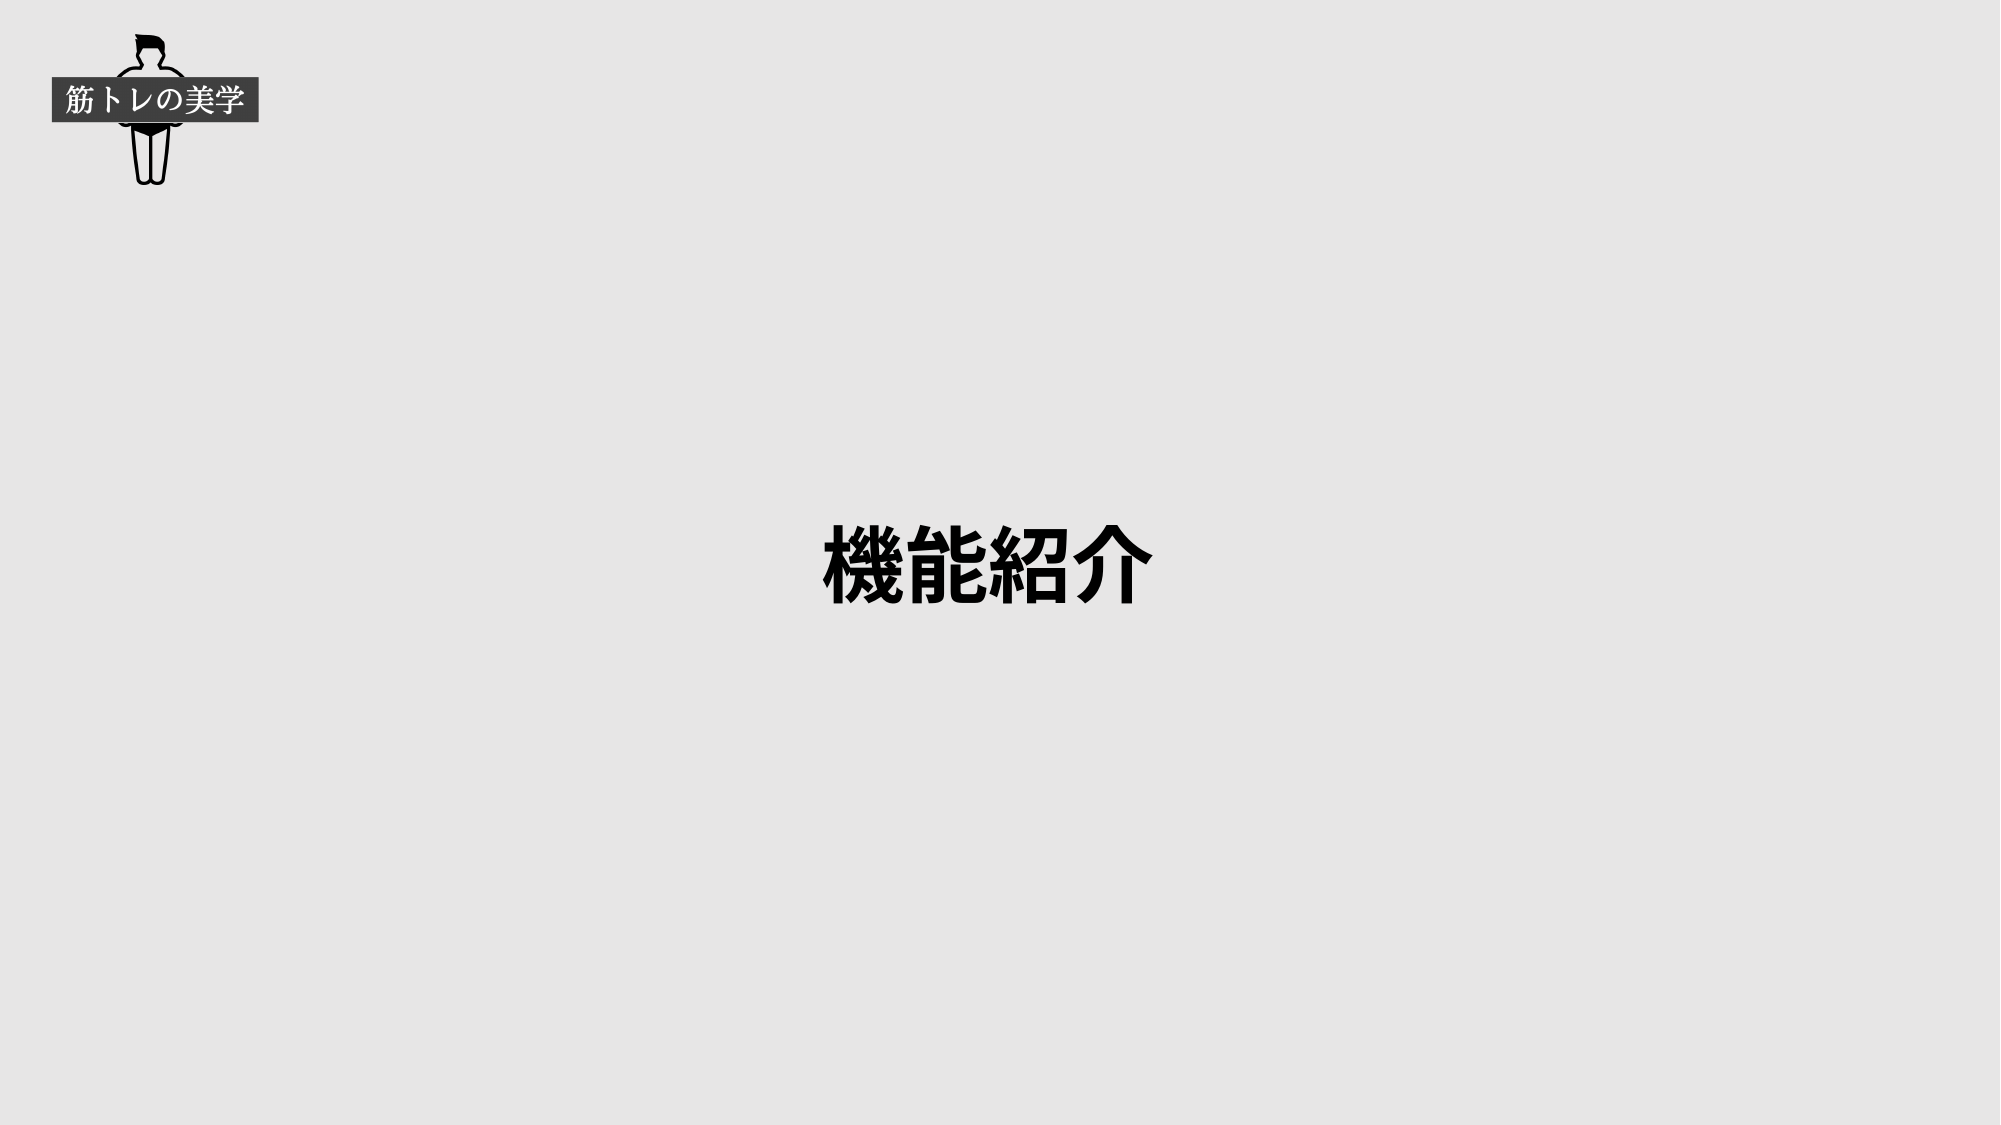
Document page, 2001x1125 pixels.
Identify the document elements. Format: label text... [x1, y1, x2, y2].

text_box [51, 34, 259, 185]
text_box 機能紹介 [806, 505, 1194, 621]
